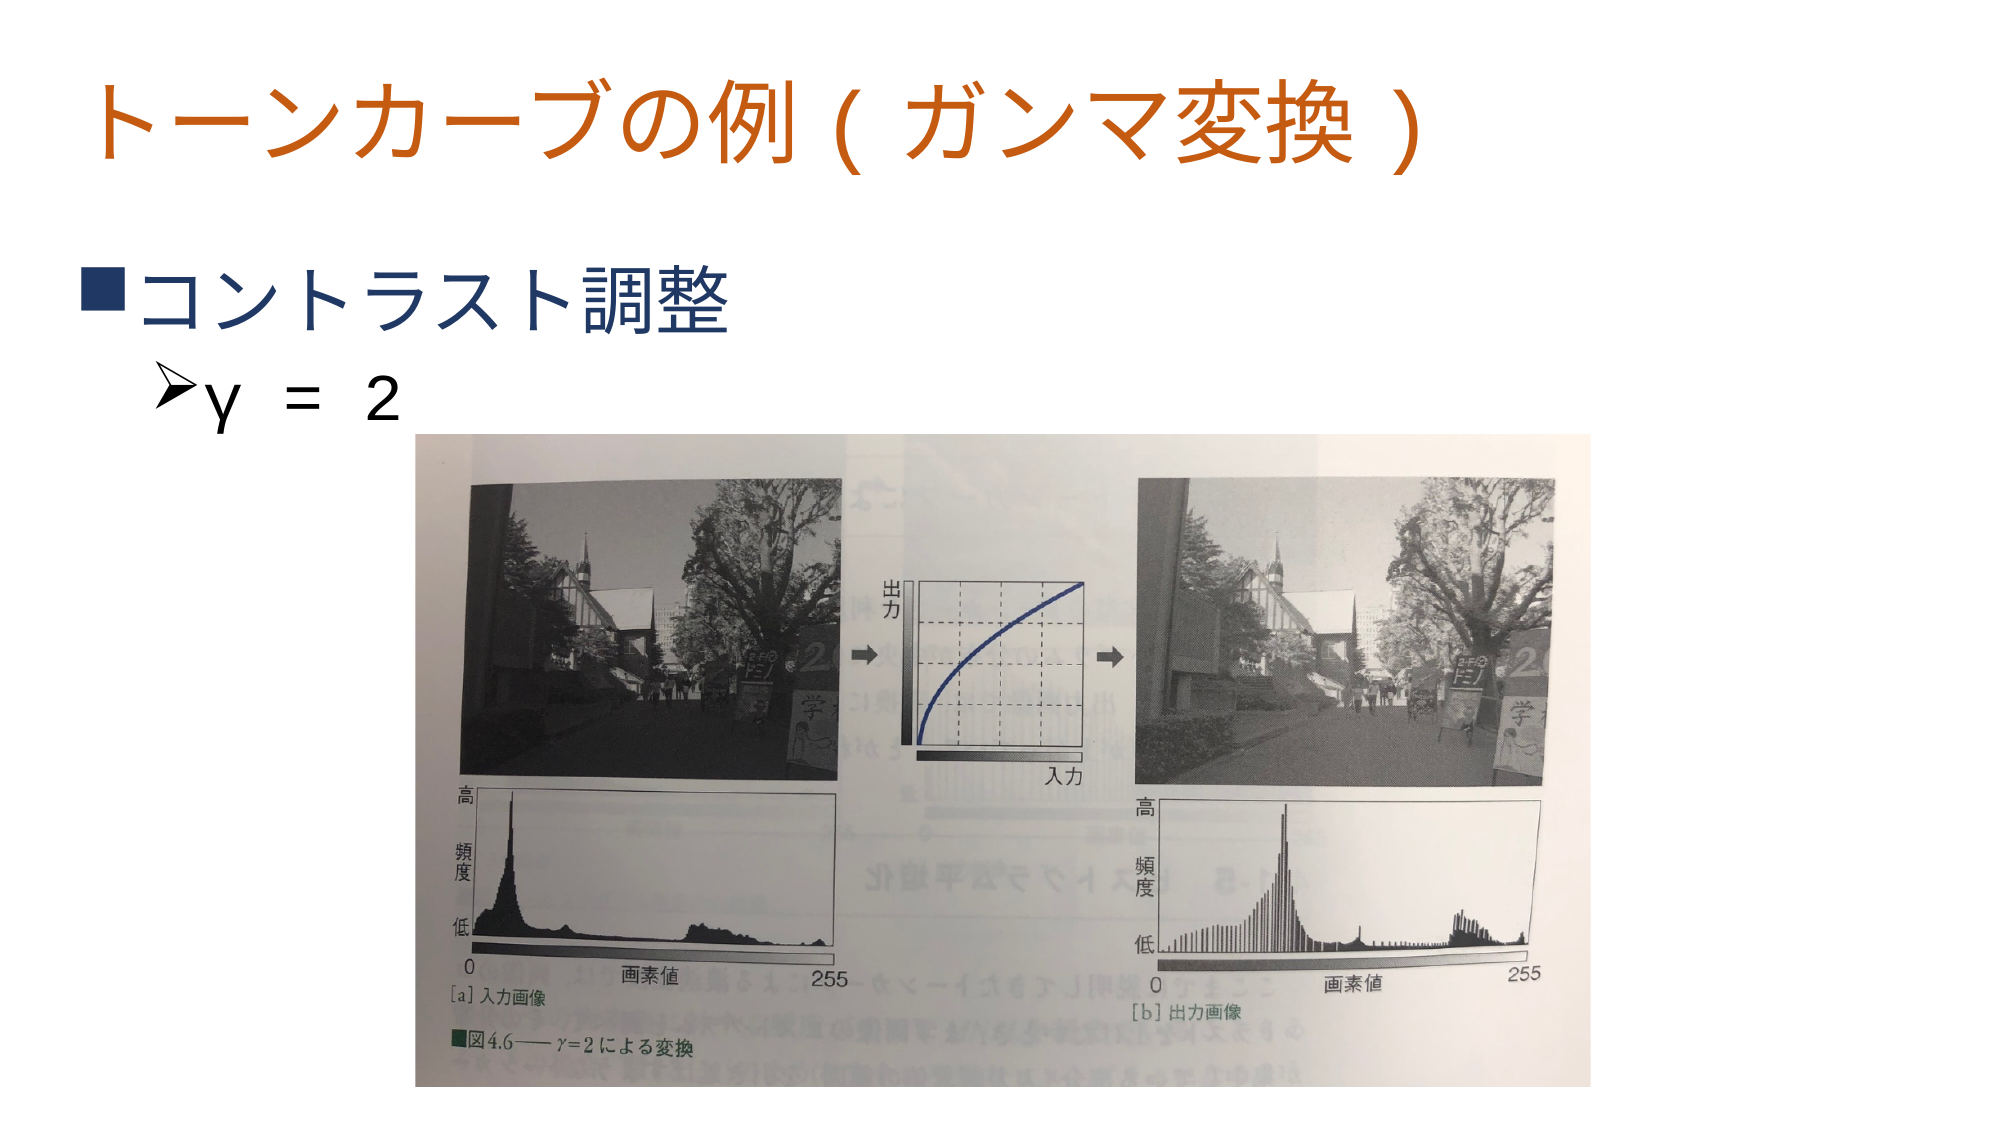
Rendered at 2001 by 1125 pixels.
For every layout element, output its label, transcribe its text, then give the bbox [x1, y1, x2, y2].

list コントラスト調整 γ = 2 [60, 245, 1946, 1103]
title トーンカーブの例(ガンマ変換) [60, 50, 1946, 203]
picture [415, 434, 1591, 1087]
